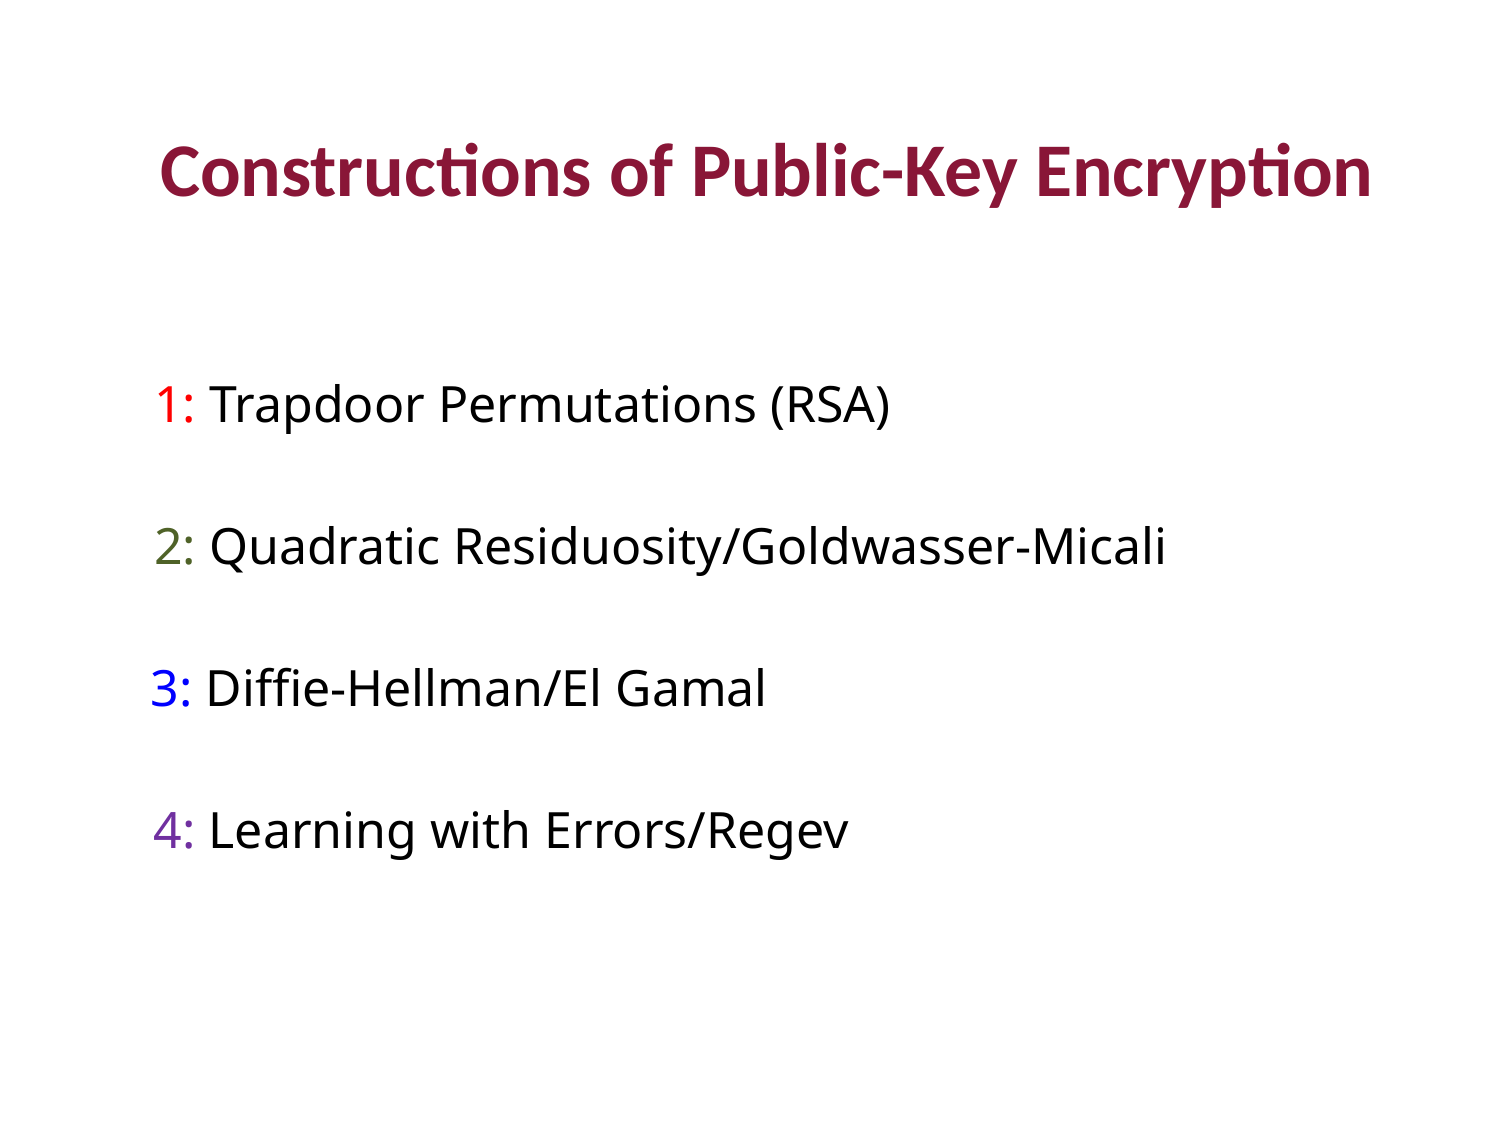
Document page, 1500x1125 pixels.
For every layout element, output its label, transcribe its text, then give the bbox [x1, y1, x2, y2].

text_box 2: Quadratic Residuosity/Goldwasser-Micali [139, 479, 1262, 610]
text_box 3: Diffie-Hellman/El Gamal [135, 645, 1258, 728]
text_box 4: Learning with Errors/Regev [138, 786, 1261, 870]
text_box Constructions of Public-Key Encryption [53, 113, 1483, 220]
text_box 1: Trapdoor Permutations (RSA) [139, 338, 1377, 468]
